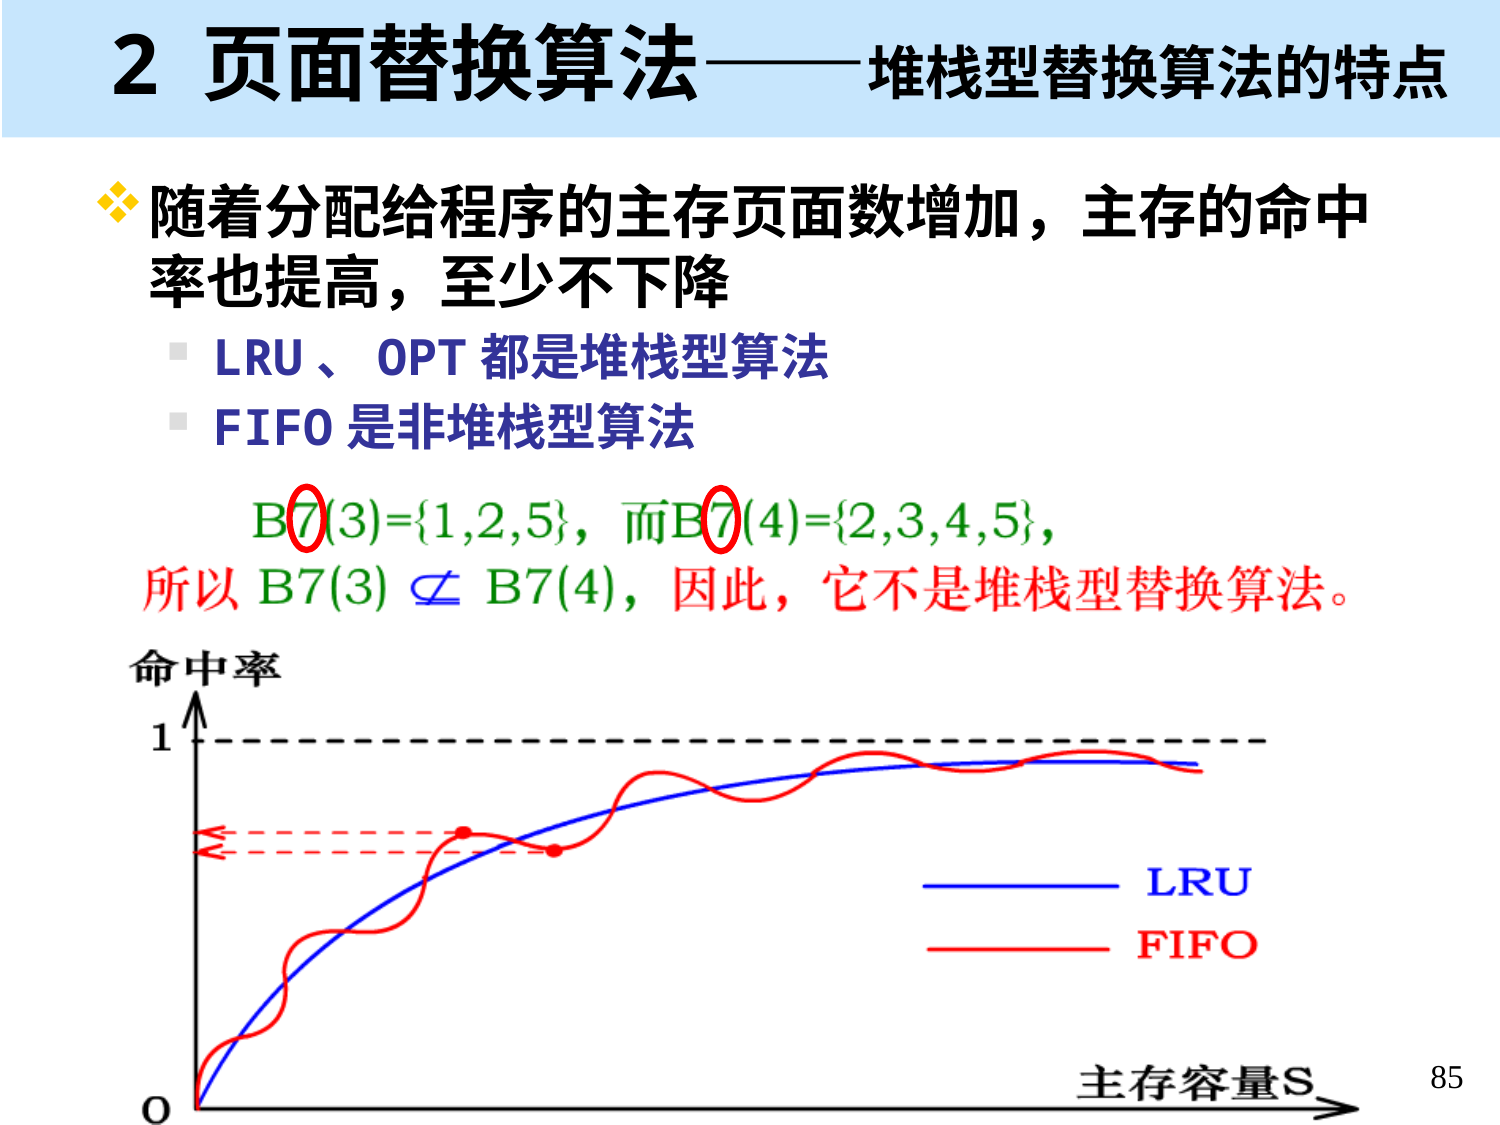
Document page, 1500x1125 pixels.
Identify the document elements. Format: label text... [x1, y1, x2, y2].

title 2 页面替换算法——堆栈型替换算法的特点 [96, 11, 1492, 112]
picture [95, 476, 1372, 1125]
list 随着分配给程序的主存页面数增加，主存的命中率也提高，至少不下降 LRU、OPT都是堆栈型算法 FIFO是非堆栈型算法 [76, 167, 1428, 981]
